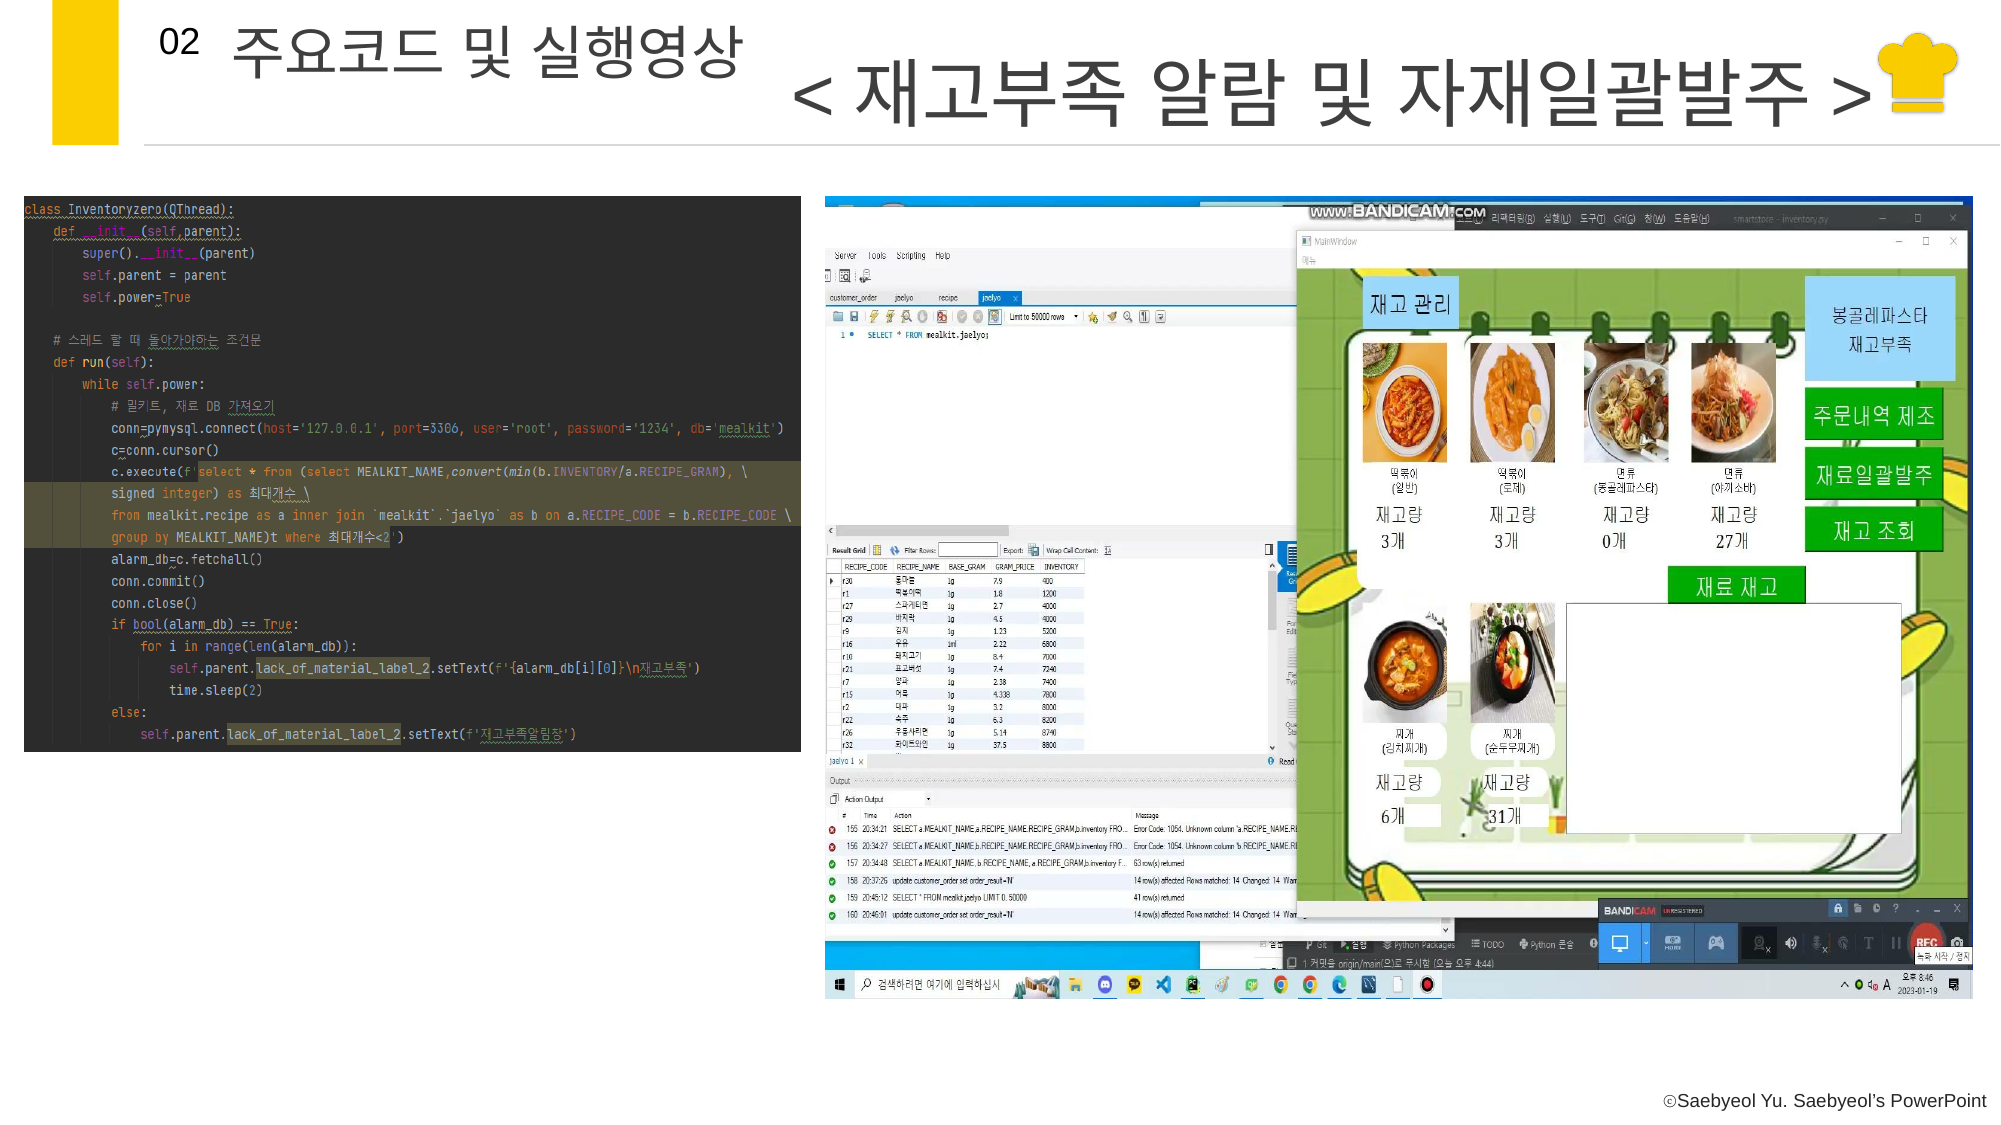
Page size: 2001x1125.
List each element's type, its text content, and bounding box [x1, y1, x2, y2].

picture [24, 195, 801, 844]
text_box 02 [143, 9, 216, 70]
text_box 주요코드 및 실행영상 [216, 8, 912, 94]
text_box <재고부족 알람 및 자재일괄발주> [404, 39, 2000, 144]
picture [951, 195, 1131, 201]
picture [1862, 16, 1973, 128]
text_box [52, 0, 119, 146]
picture [824, 195, 1973, 999]
